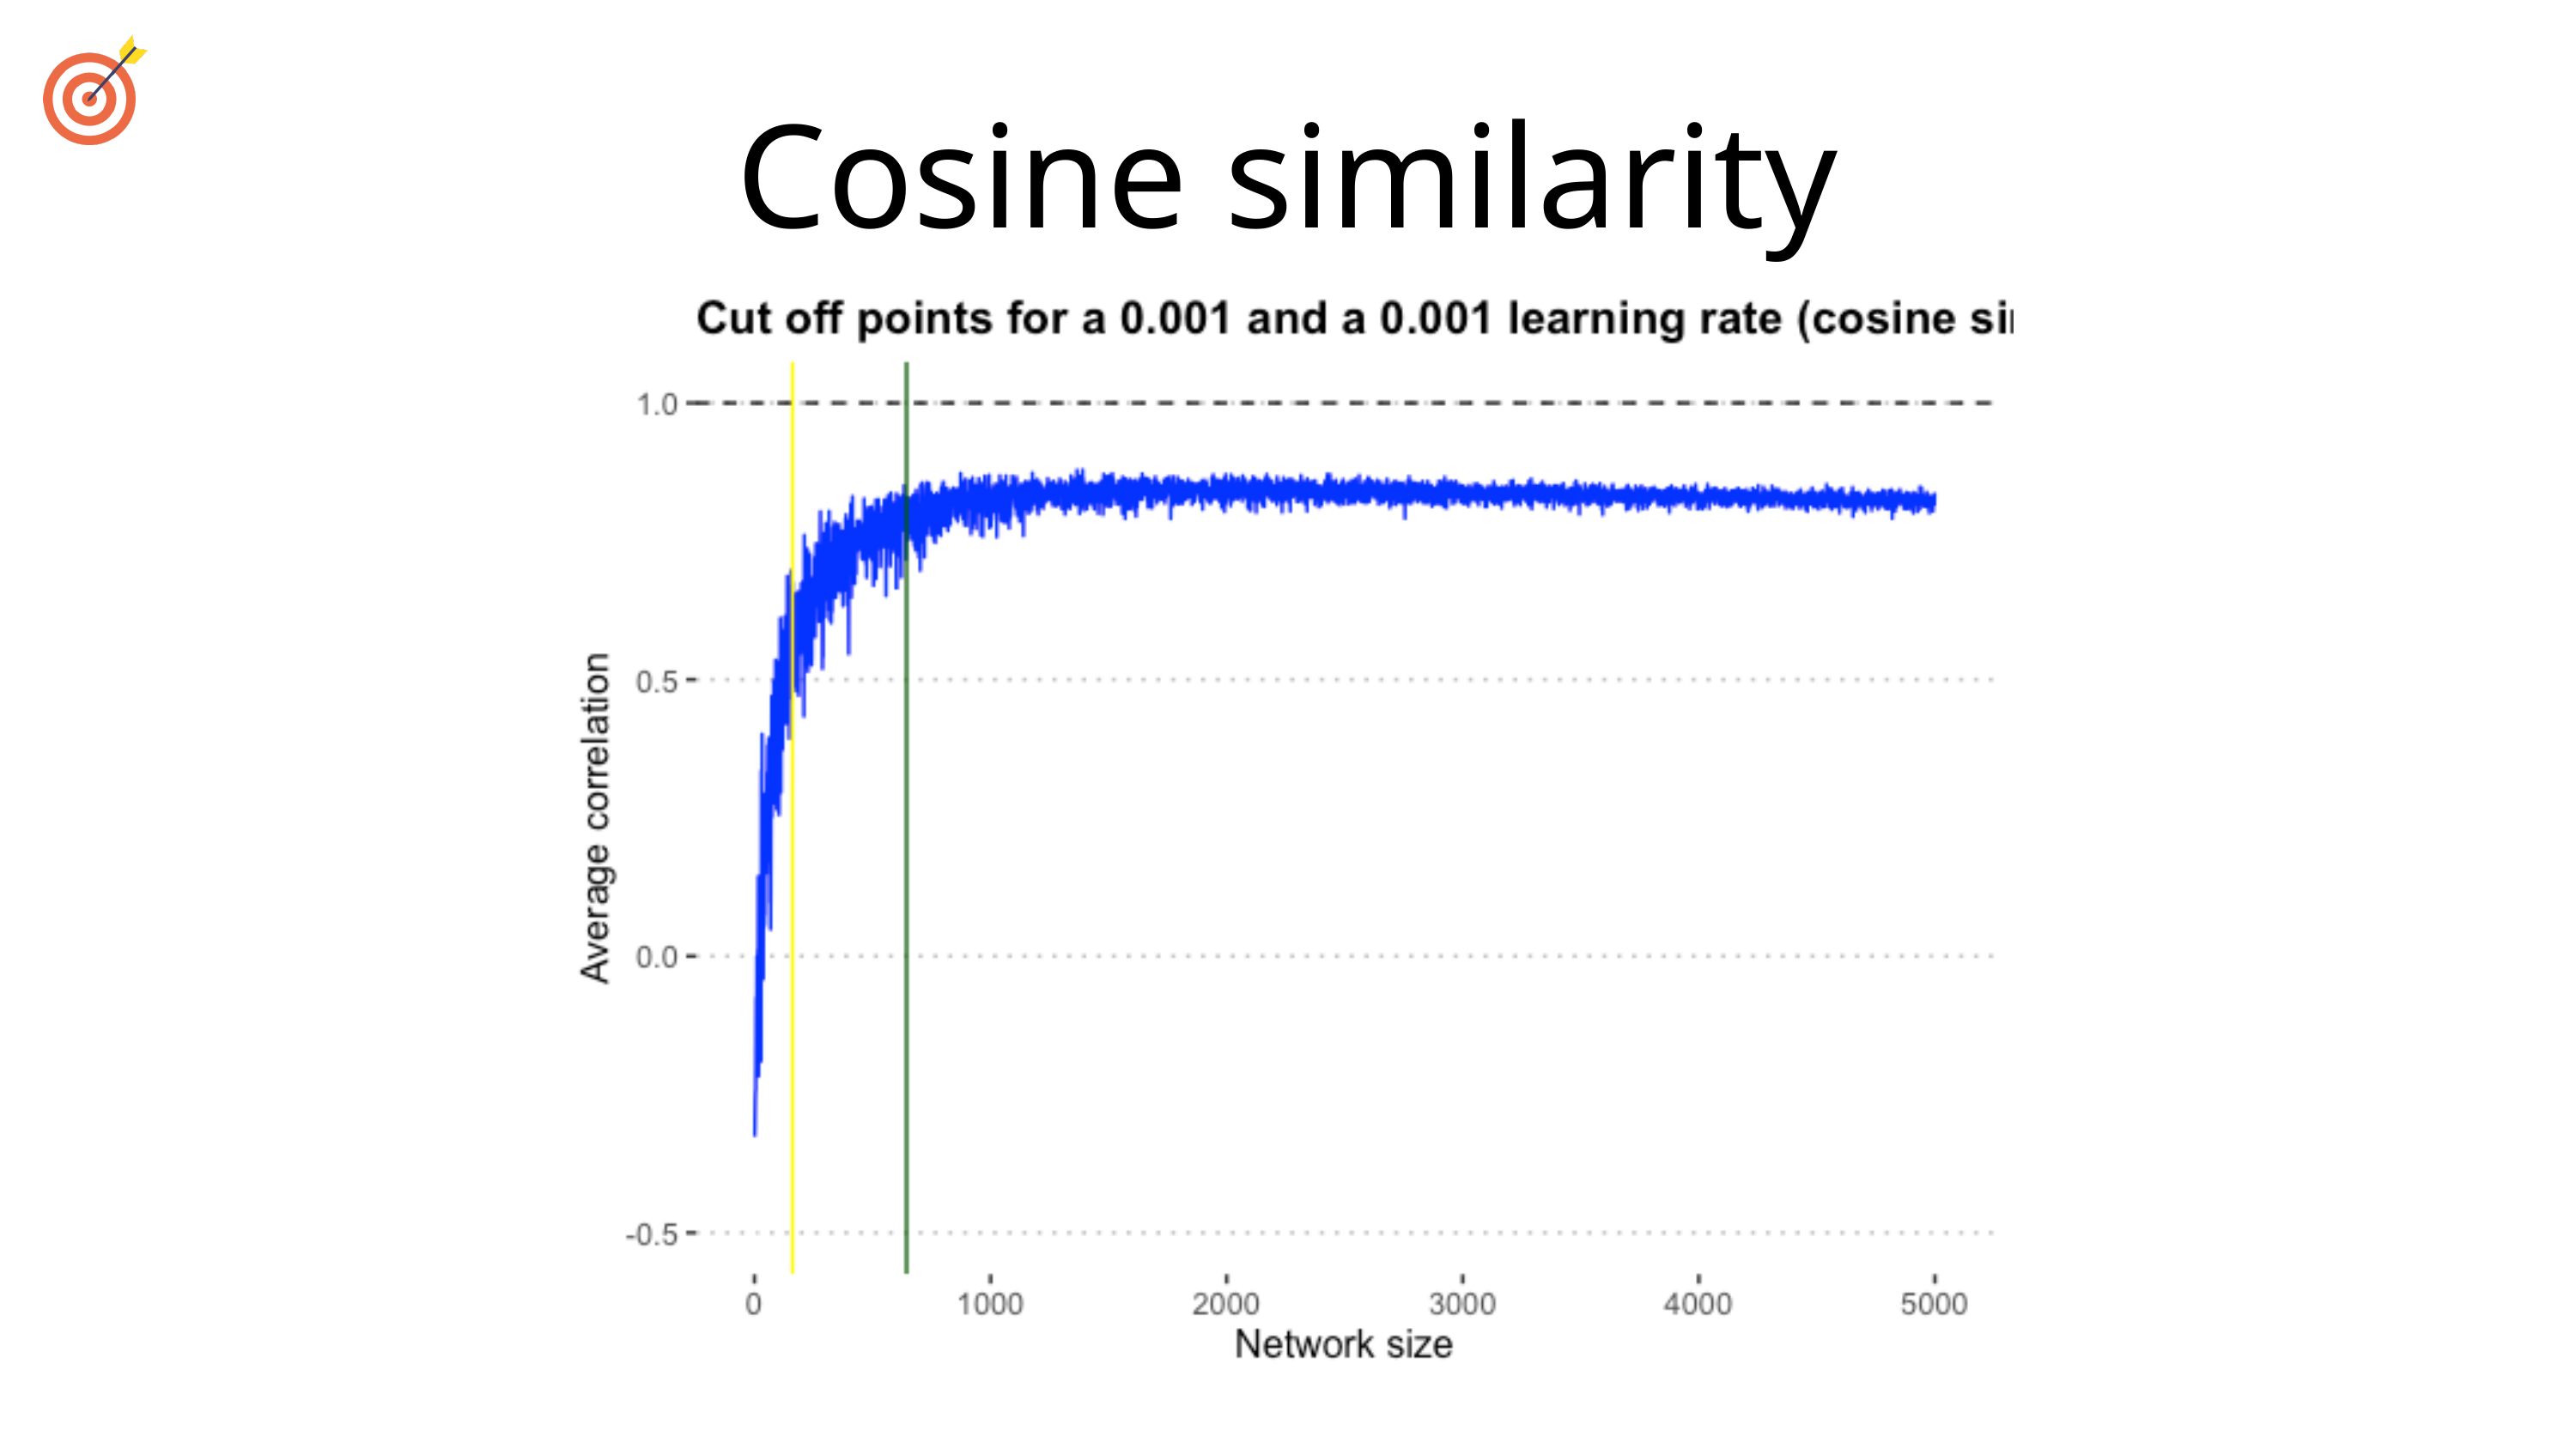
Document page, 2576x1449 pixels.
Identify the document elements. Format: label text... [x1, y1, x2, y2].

text_box Cosine similarity [144, 99, 2432, 258]
picture [562, 282, 2014, 1385]
picture [43, 34, 148, 145]
